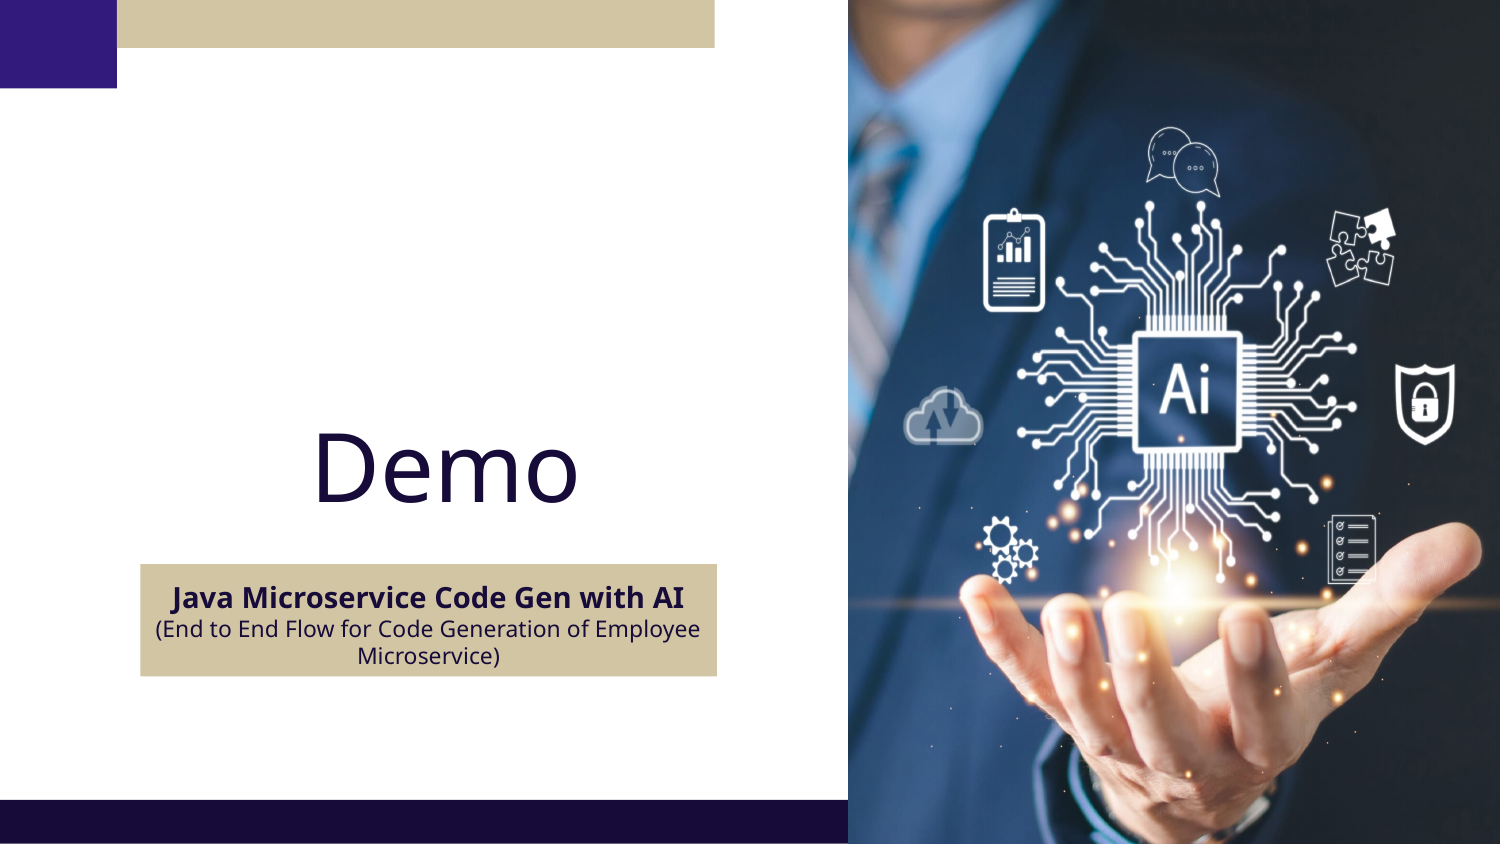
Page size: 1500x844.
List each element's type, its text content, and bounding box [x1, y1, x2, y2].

subtitle Java Microservice Code Gen with AI (End to End Flow for Code Generation of Employee Microservice) [140, 564, 717, 677]
title Demo [116, 170, 776, 537]
picture [847, 0, 1500, 844]
